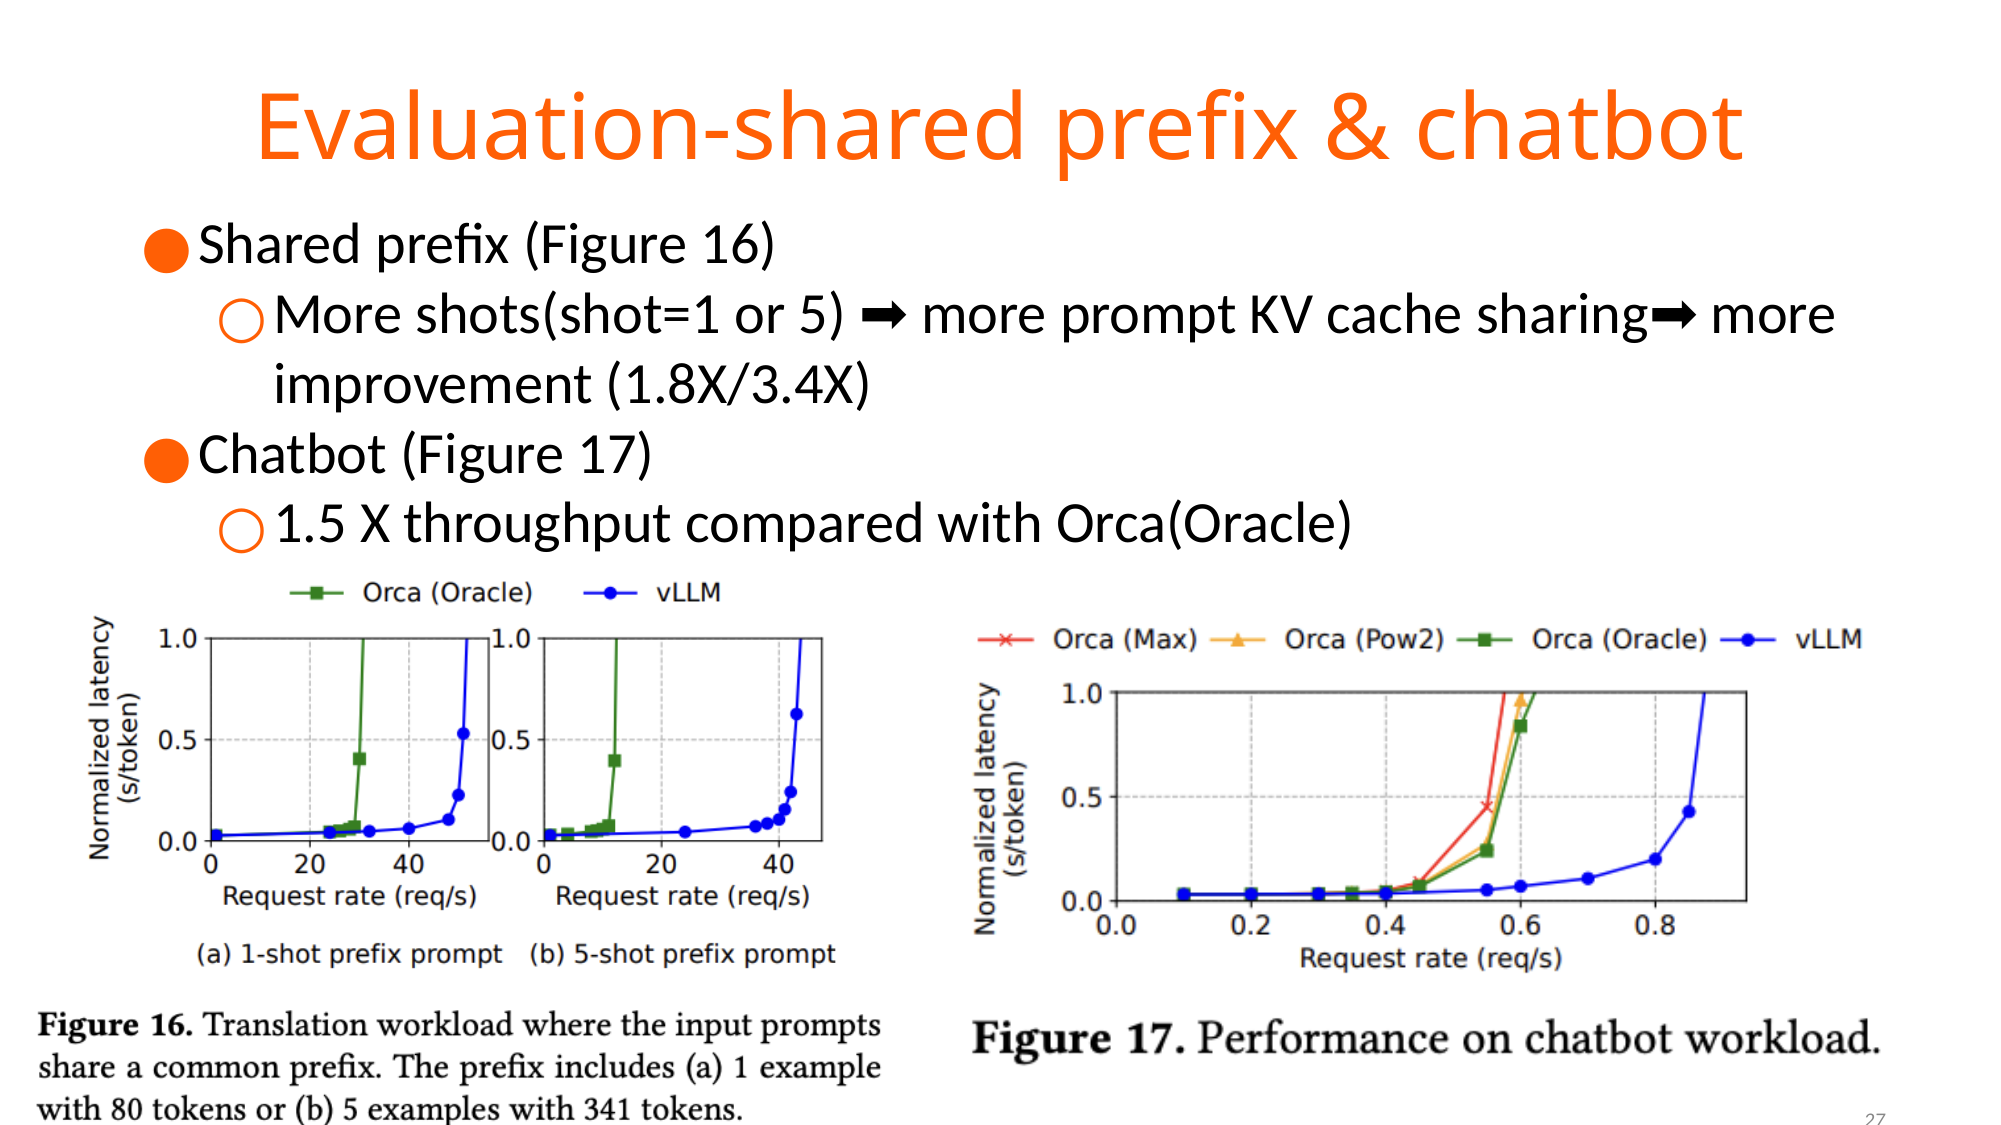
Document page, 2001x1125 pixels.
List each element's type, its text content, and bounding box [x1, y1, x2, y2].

picture [17, 562, 1937, 1125]
title Evaluation-shared prefix & chatbot [0, 29, 2000, 217]
slide_number ‹#› [1433, 1099, 1900, 1125]
text_box Shared prefix (Figure 16) More shots(shot=1 or 5) ➡️ more prompt KV cache sharing➡️ more improvement (1.8X/3.4X) Chatbot (Figure 17) 1.5 X throughput compared with Orca(Oracle) [108, 189, 1892, 570]
